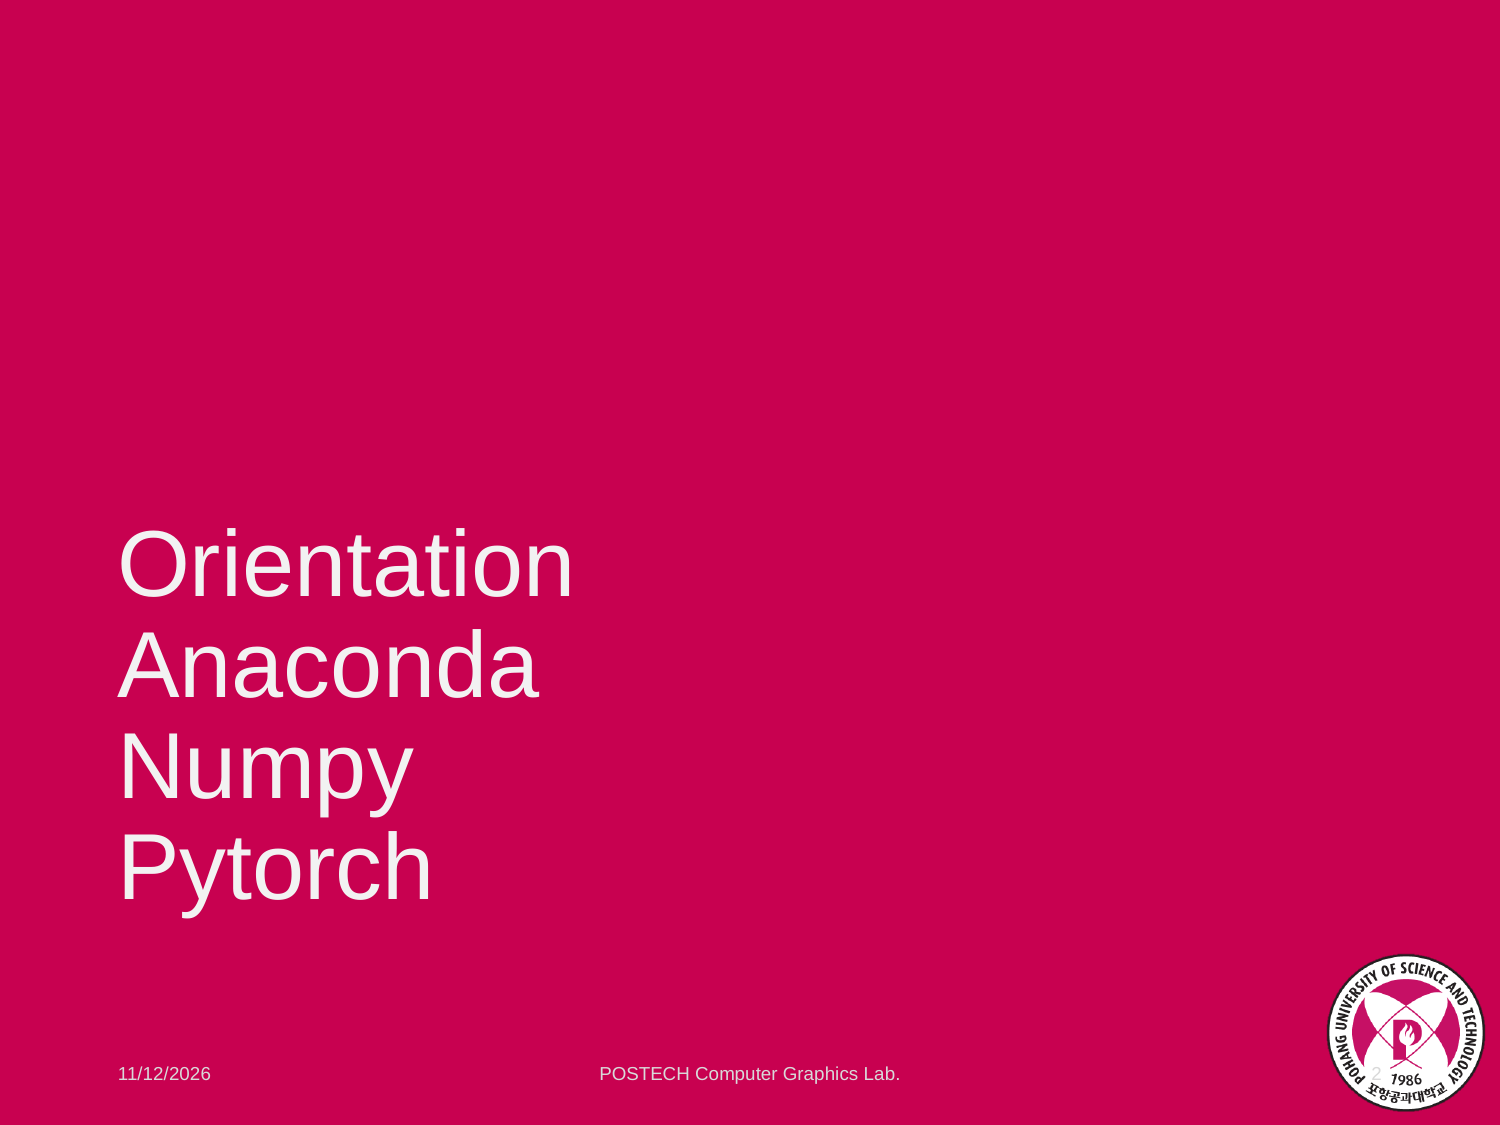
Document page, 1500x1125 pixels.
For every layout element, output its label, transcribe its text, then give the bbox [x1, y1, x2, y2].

text_box POSTECH Computer Graphics Lab. [496, 1042, 1003, 1103]
text_box <number> [1059, 1042, 1397, 1103]
text_box Orientation Anaconda Numpy Pytorch [102, 280, 1397, 928]
picture [1322, 945, 1493, 1118]
text_box 10/05/2020 [103, 1042, 441, 1103]
